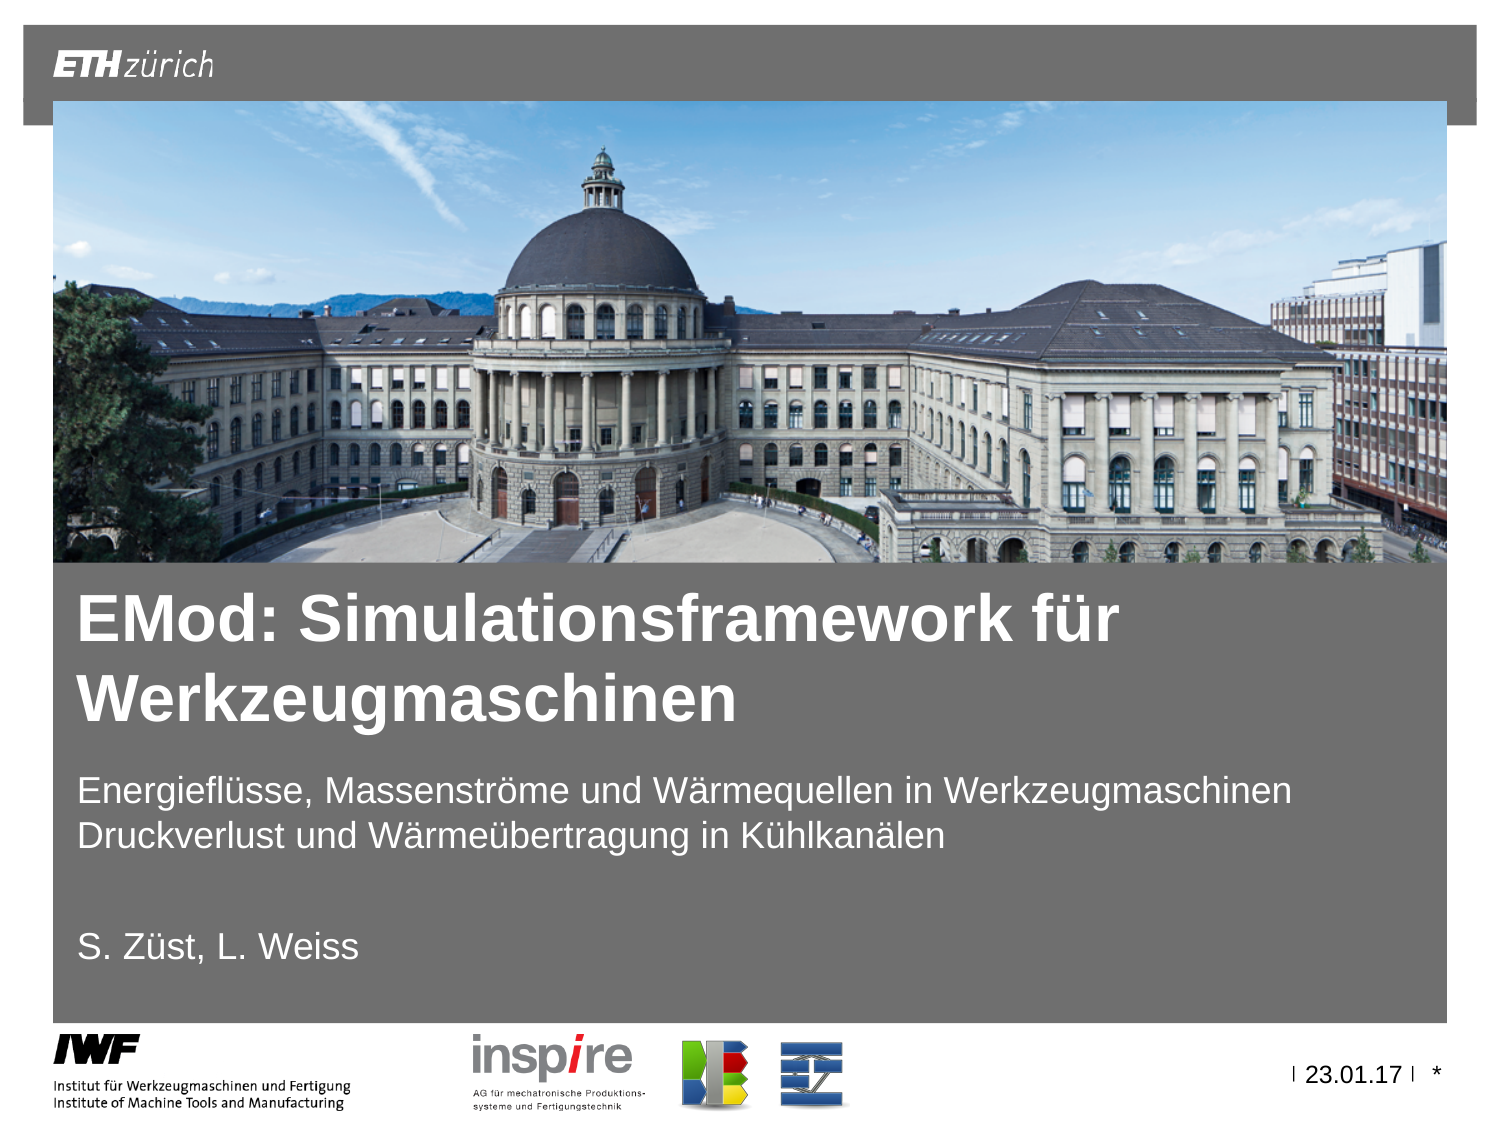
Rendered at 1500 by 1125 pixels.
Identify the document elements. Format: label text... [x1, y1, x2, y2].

picture [53, 101, 1447, 562]
picture [473, 1034, 645, 1111]
picture [773, 1036, 850, 1112]
slide_number * [1415, 1034, 1459, 1112]
picture [53, 1034, 352, 1111]
title EMod: Simulationsframework für Werkzeugmaschinen [53, 562, 1447, 752]
subtitle Energieflüsse, Massenströme und Wärmequellen in Werkzeugmaschinen Druckverlust und Wärmeübertragung in Kühlkanälen S. Züst, L. Weiss [53, 752, 1447, 1024]
picture [677, 1036, 753, 1112]
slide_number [1303, 1034, 1405, 1112]
